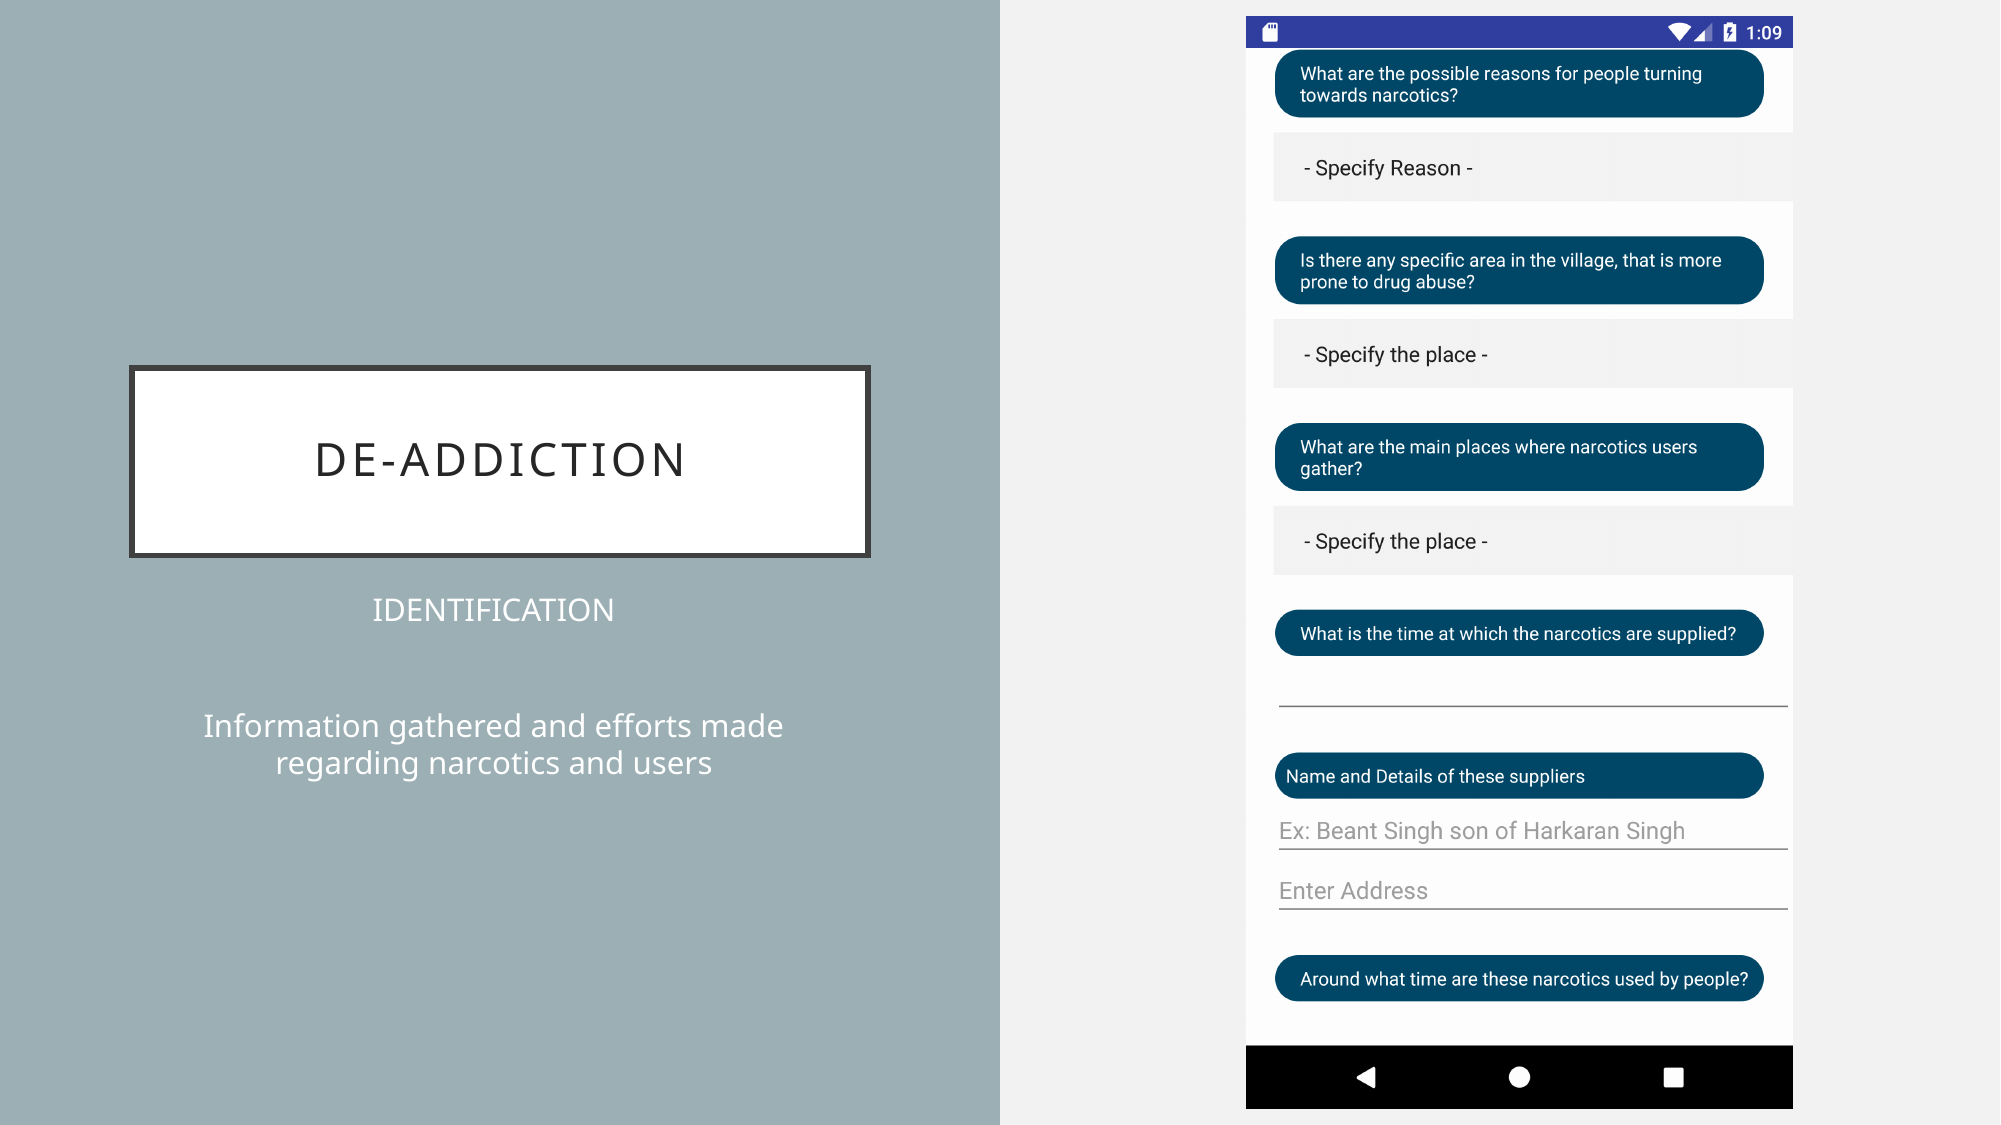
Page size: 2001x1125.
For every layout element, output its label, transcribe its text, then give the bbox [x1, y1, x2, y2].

title DE-ADDICTION [129, 365, 871, 558]
list IDENTIFICATION Information gathered and efforts made regarding narcotics and users [183, 582, 806, 943]
picture [1246, 16, 1794, 1109]
